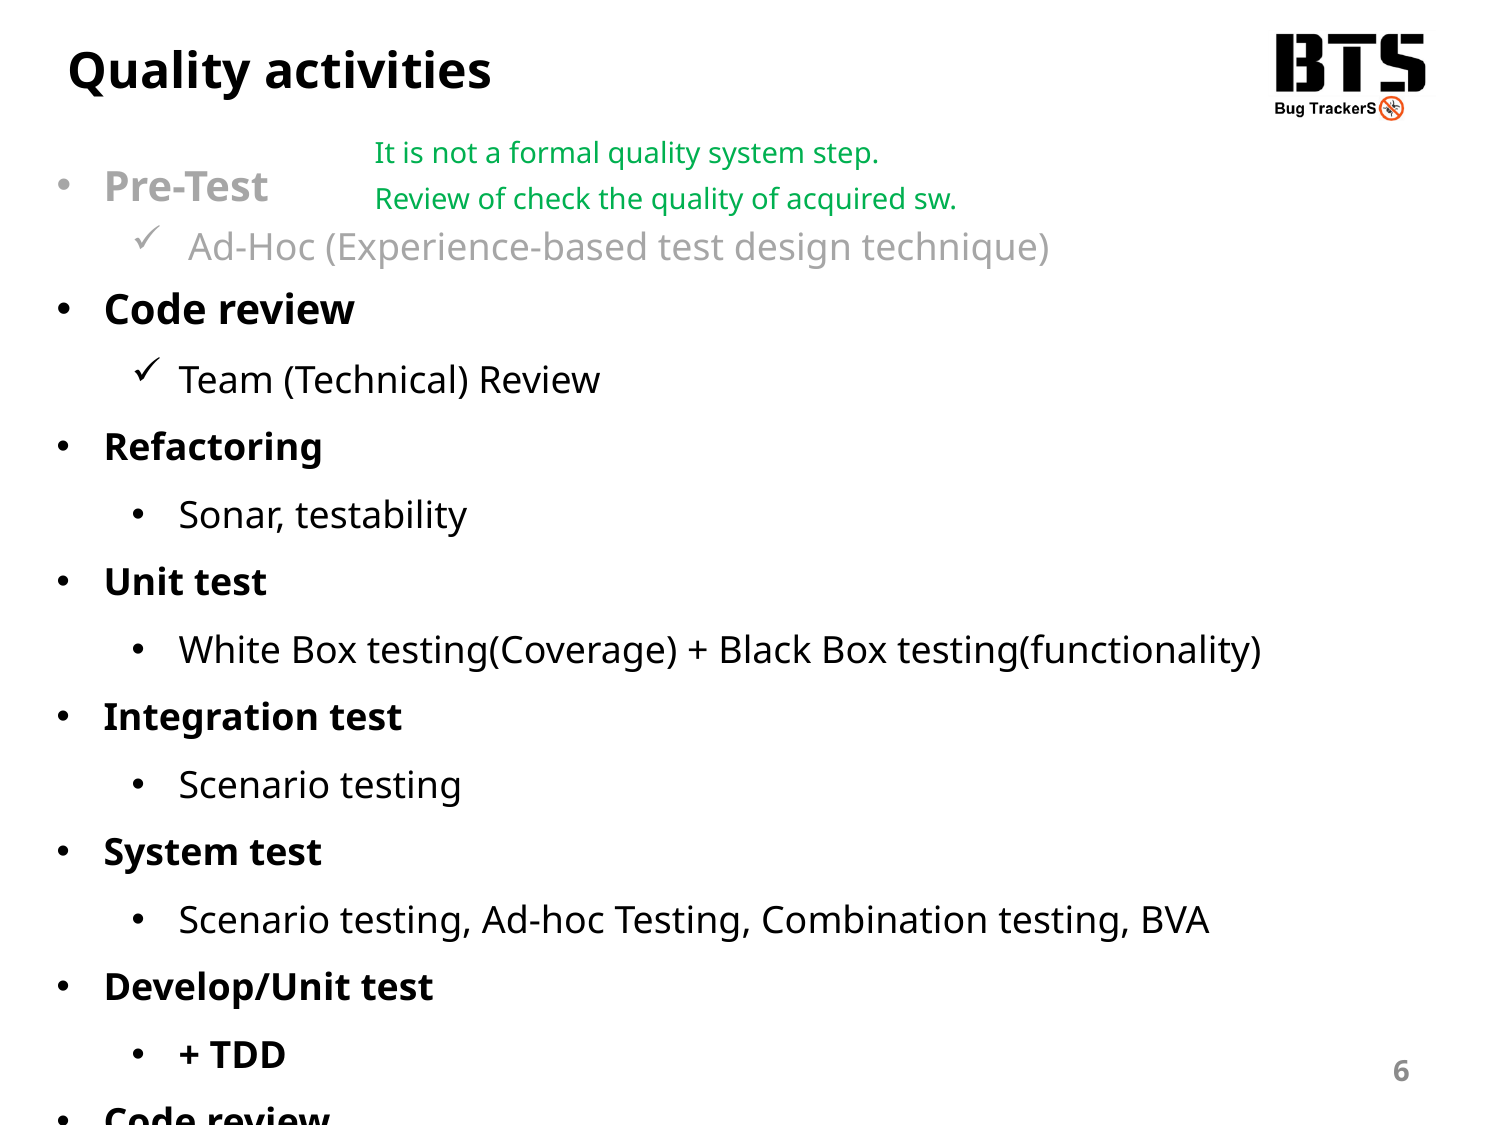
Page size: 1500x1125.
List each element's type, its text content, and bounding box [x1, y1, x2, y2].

picture [1263, 30, 1437, 127]
text_box Pre-Test Ad-Hoc (Experience-based test design technique) Code review Team (Technical) Review Refactoring Sonar, testability Unit test White Box testing(Coverage) + Black Box testing(functionality) Integration test Scenario testing System test Scenario testing, Ad-hoc Testing, Combination testing, BVA Develop/Unit test + TDD Code review Integration test Sys test [41, 137, 1436, 1125]
text_box It is not a formal quality system step. Review of check the quality of acquired sw. [359, 116, 980, 223]
text_box Quality activities [53, 30, 609, 106]
